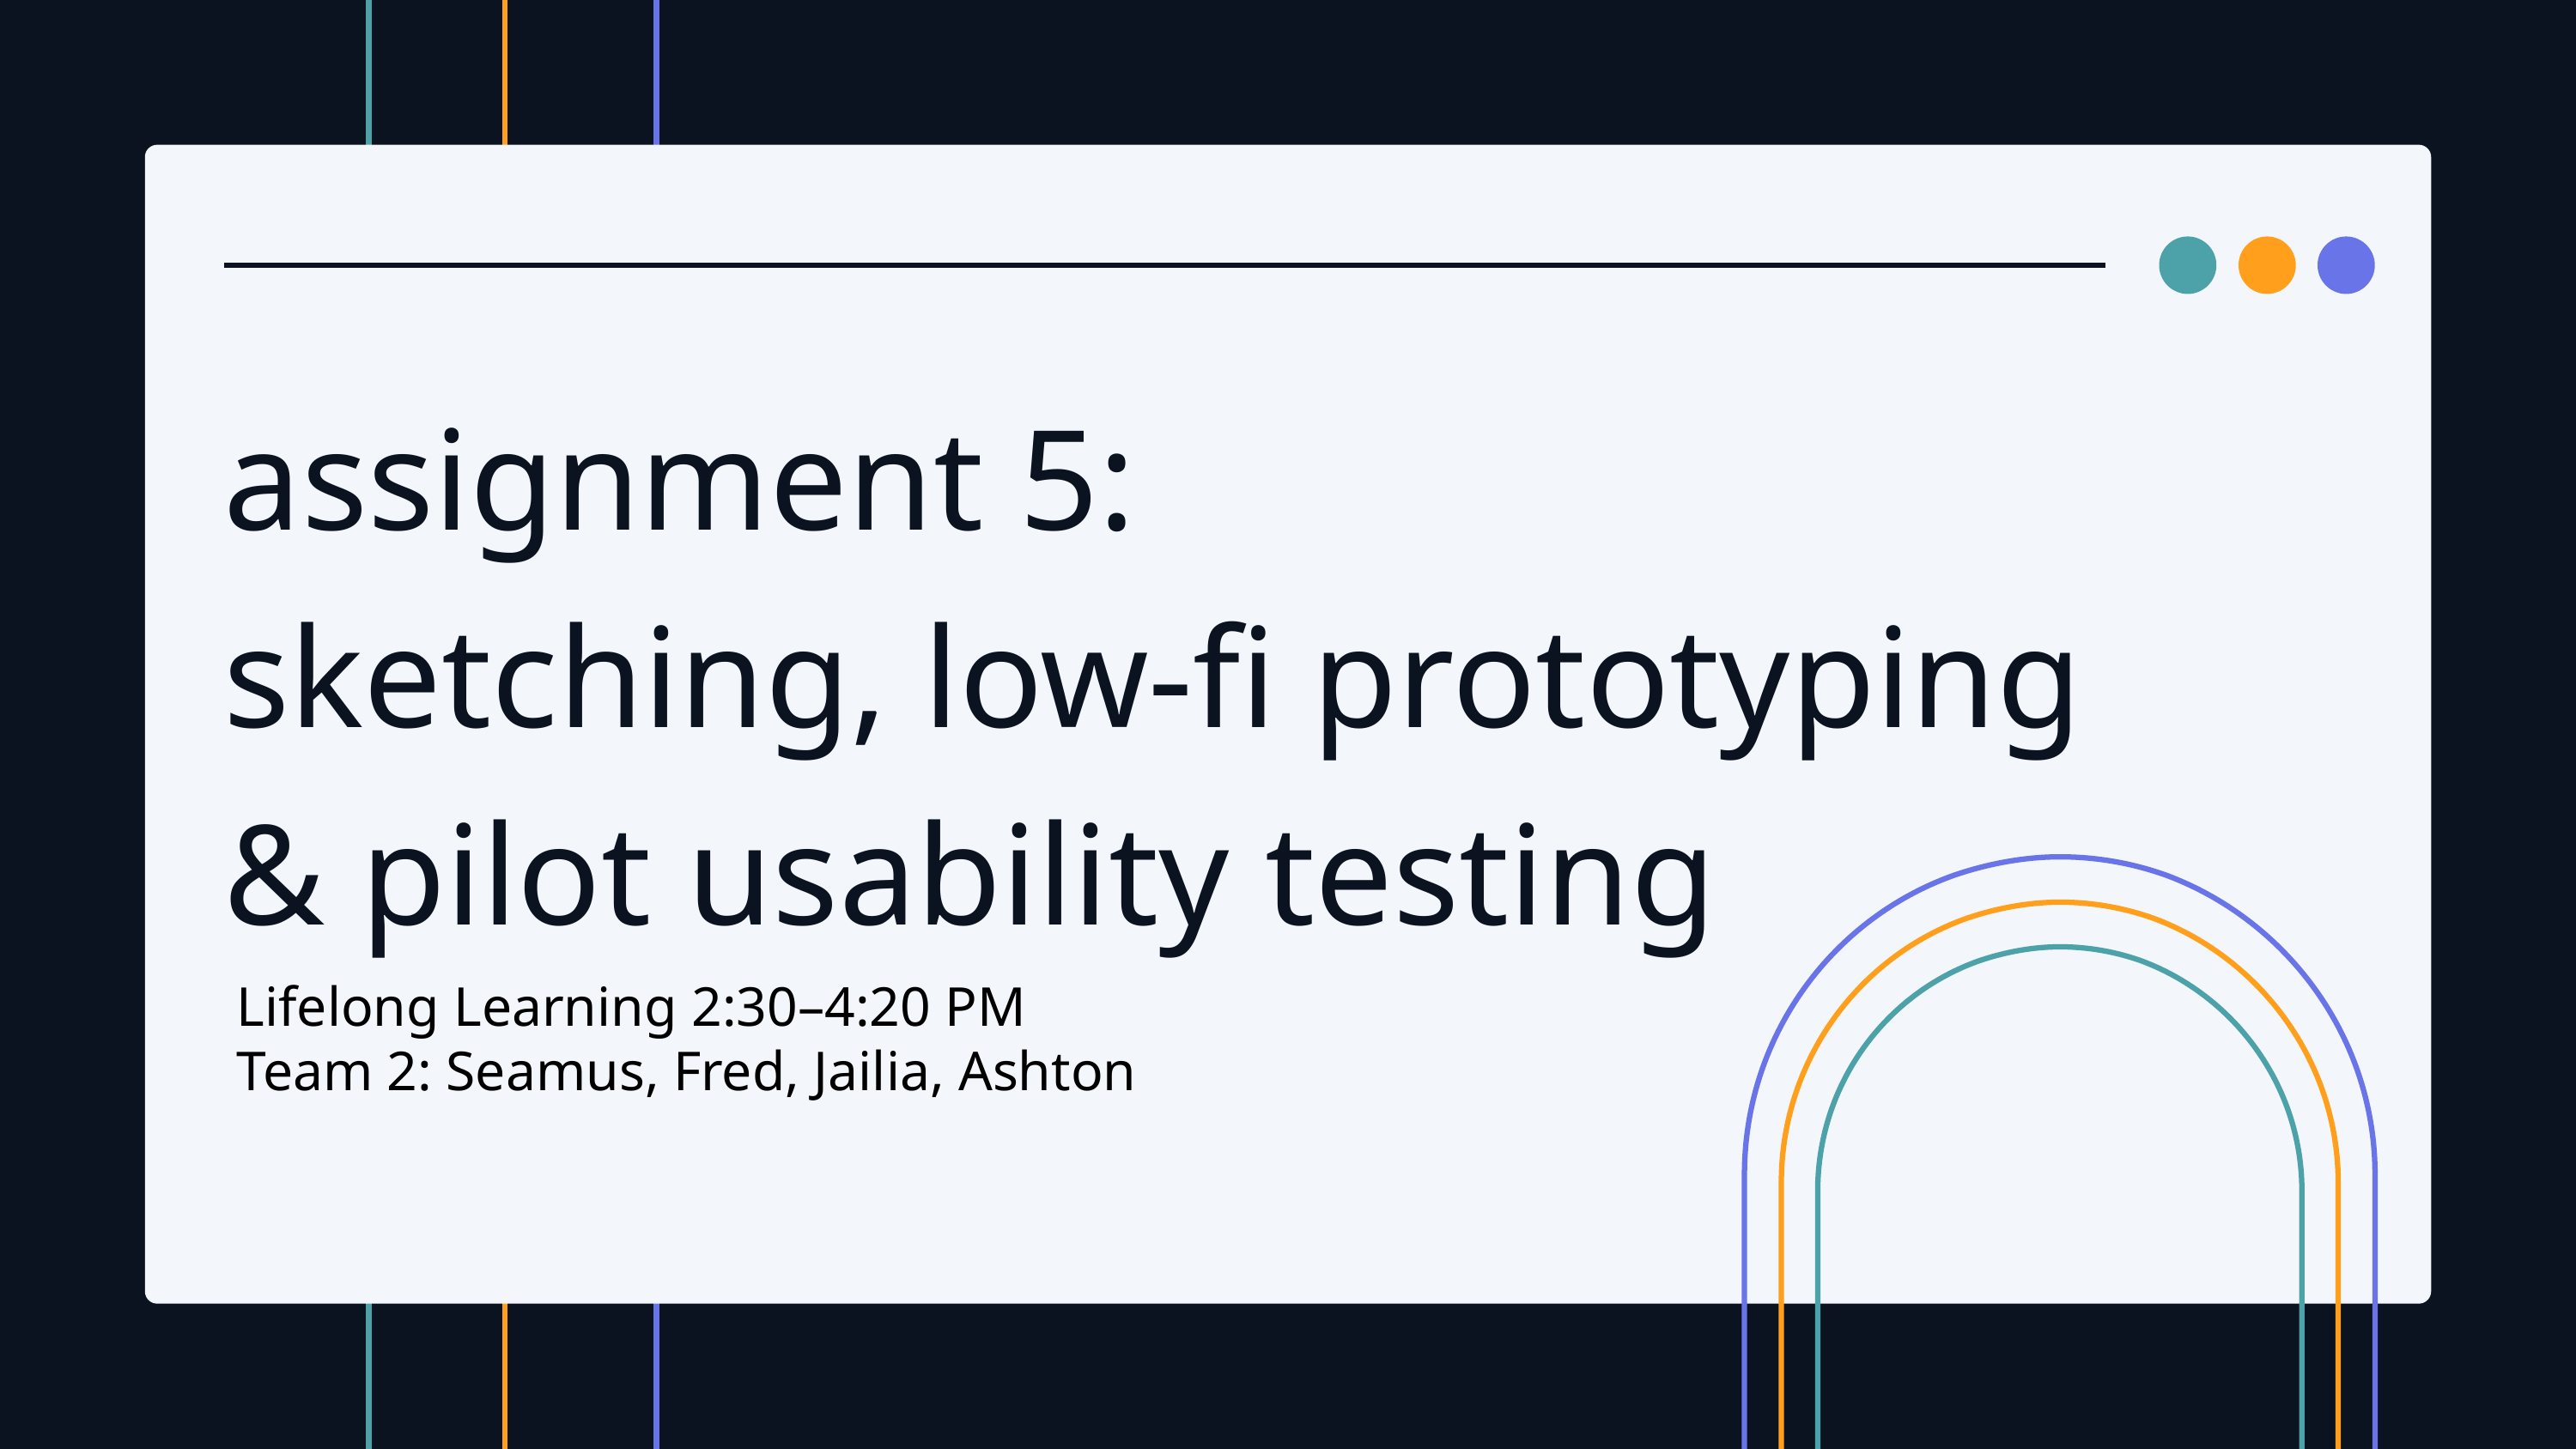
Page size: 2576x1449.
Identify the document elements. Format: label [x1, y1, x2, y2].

text_box [144, 124, 2432, 1304]
text_box [2159, 236, 2217, 294]
text_box [1744, 856, 2376, 1449]
text_box [2238, 236, 2296, 294]
text_box [2317, 236, 2375, 294]
